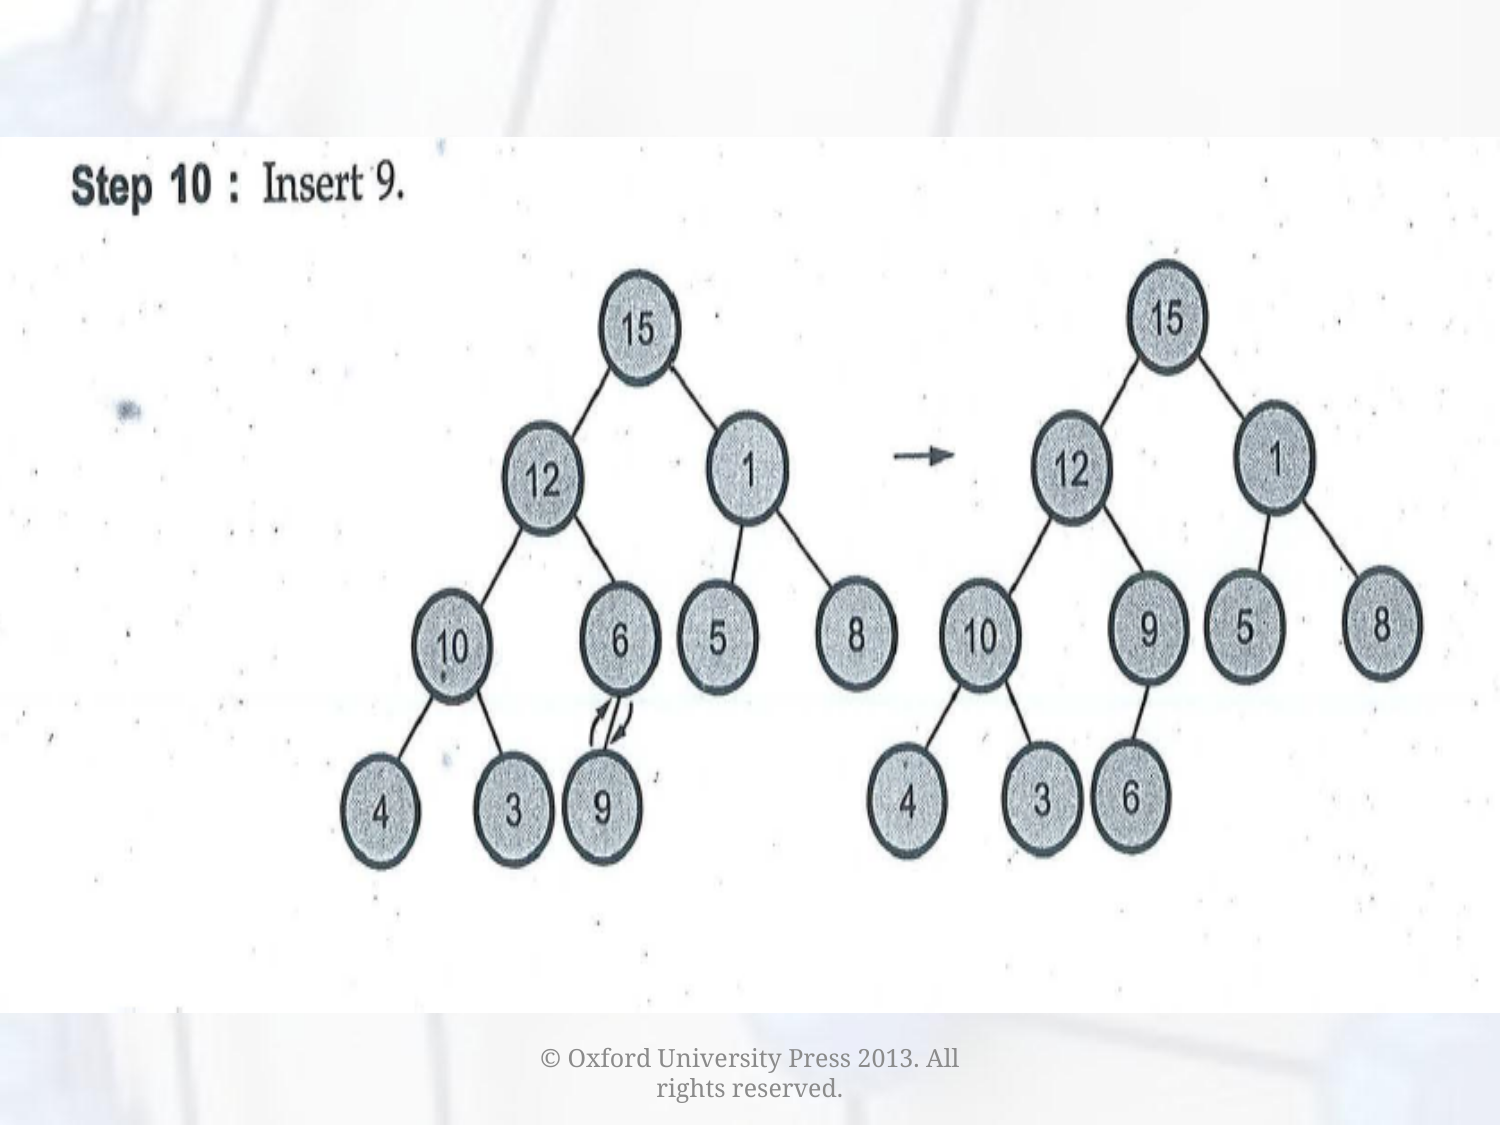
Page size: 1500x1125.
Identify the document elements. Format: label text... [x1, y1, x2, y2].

footer © Oxford University Press 2013. All rights reserved. [512, 1042, 988, 1103]
picture [0, 0, 1500, 1125]
